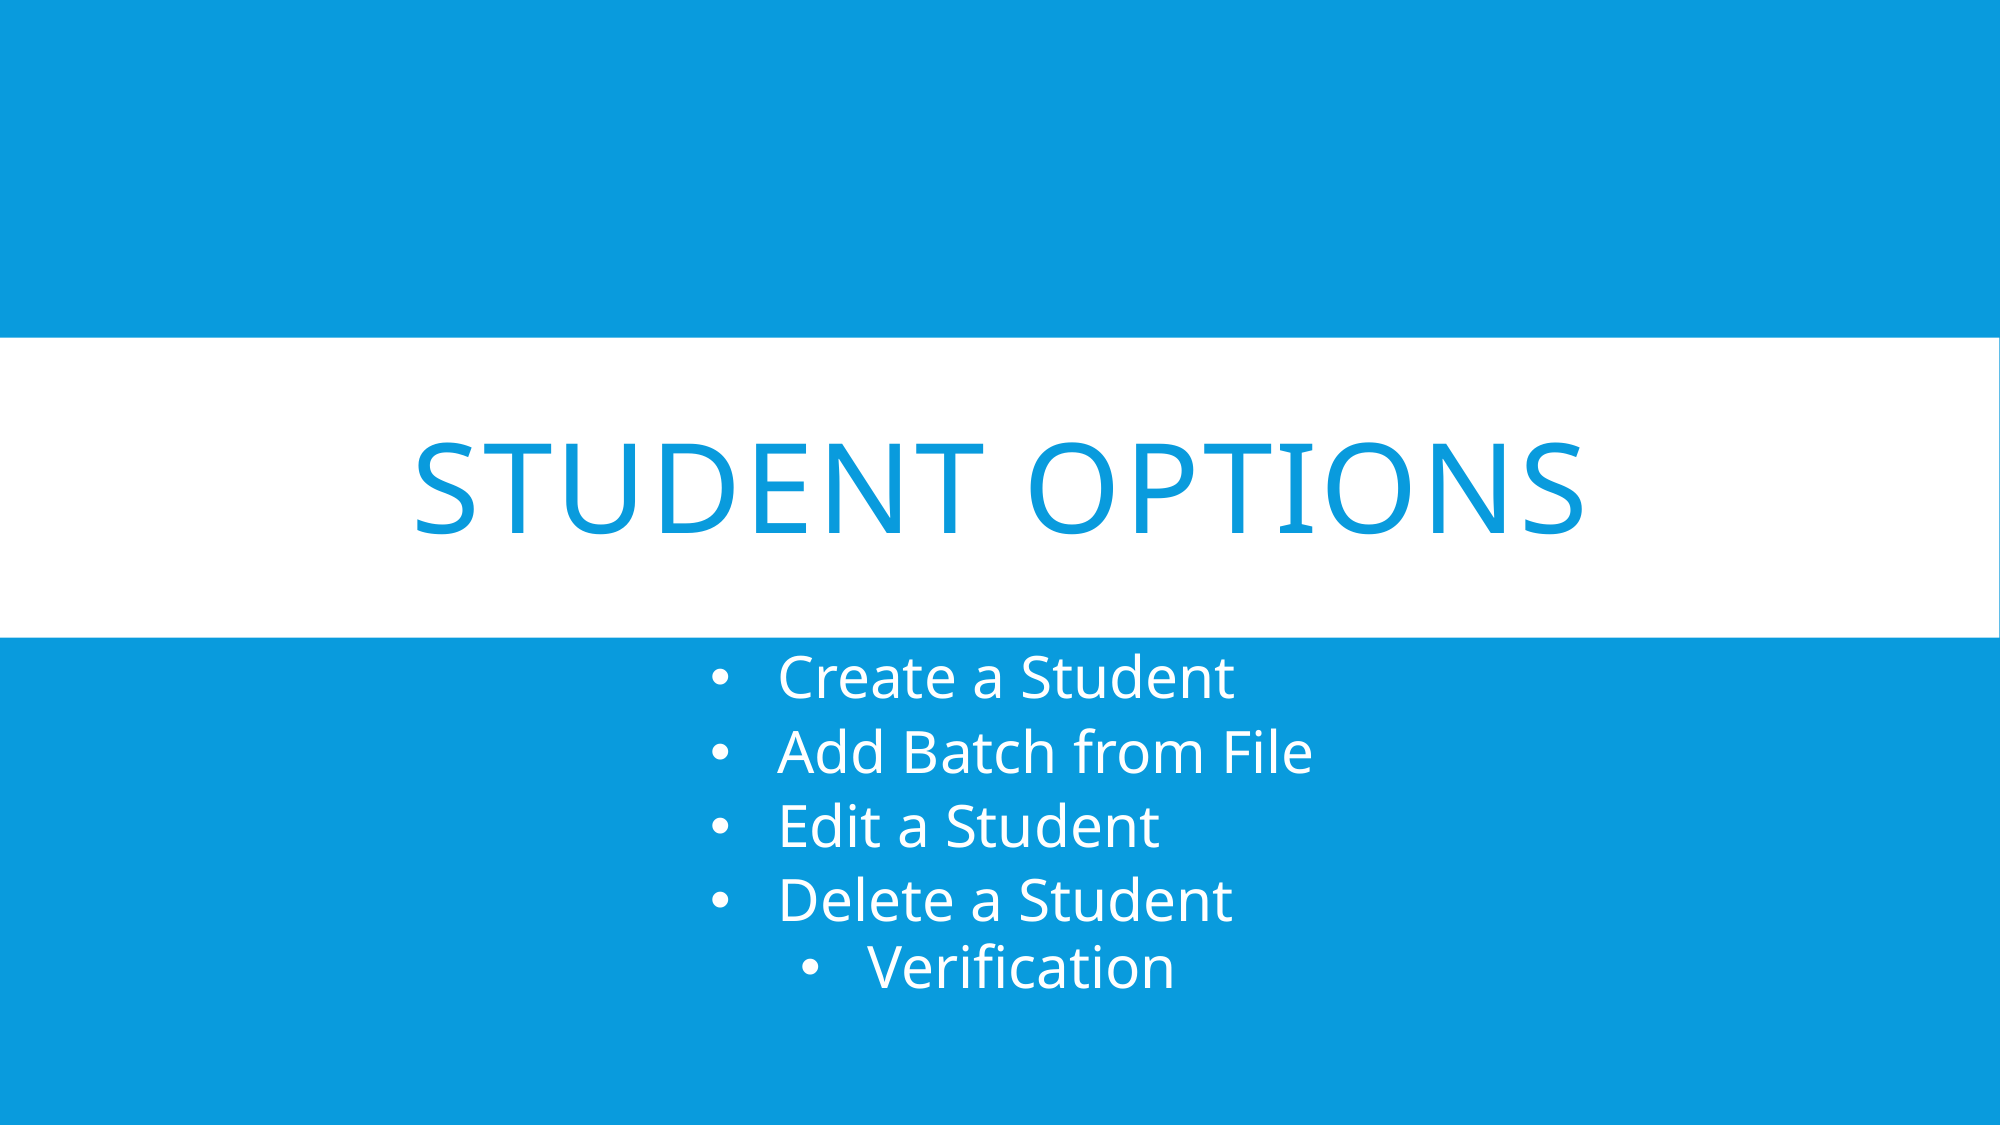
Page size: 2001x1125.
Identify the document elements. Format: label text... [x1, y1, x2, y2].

subtitle Create a Student Add Batch from File Edit a Student Delete a Student Verification [694, 640, 2000, 1012]
title Student Options [60, 355, 1942, 641]
